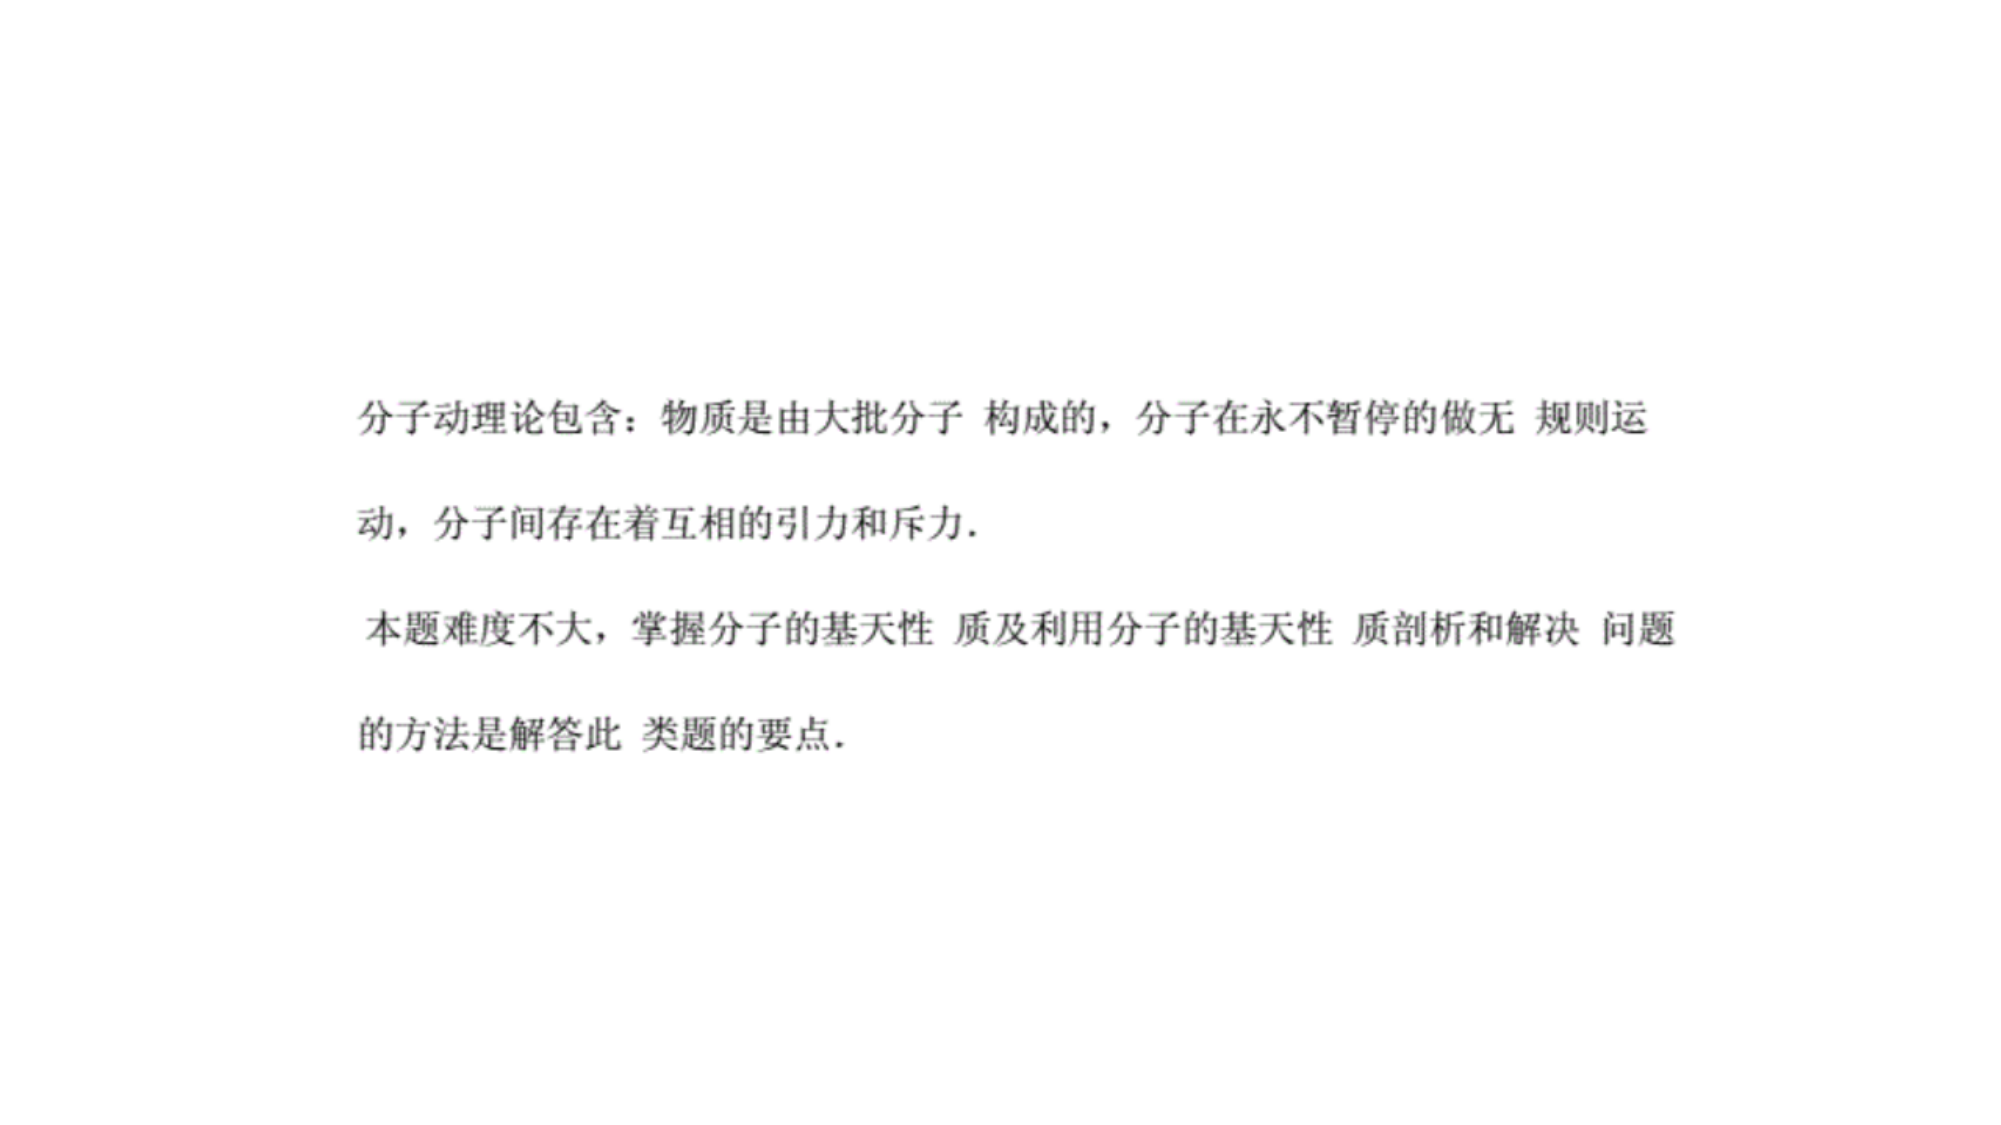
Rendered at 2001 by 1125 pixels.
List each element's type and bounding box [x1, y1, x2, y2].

picture [311, 371, 1689, 754]
